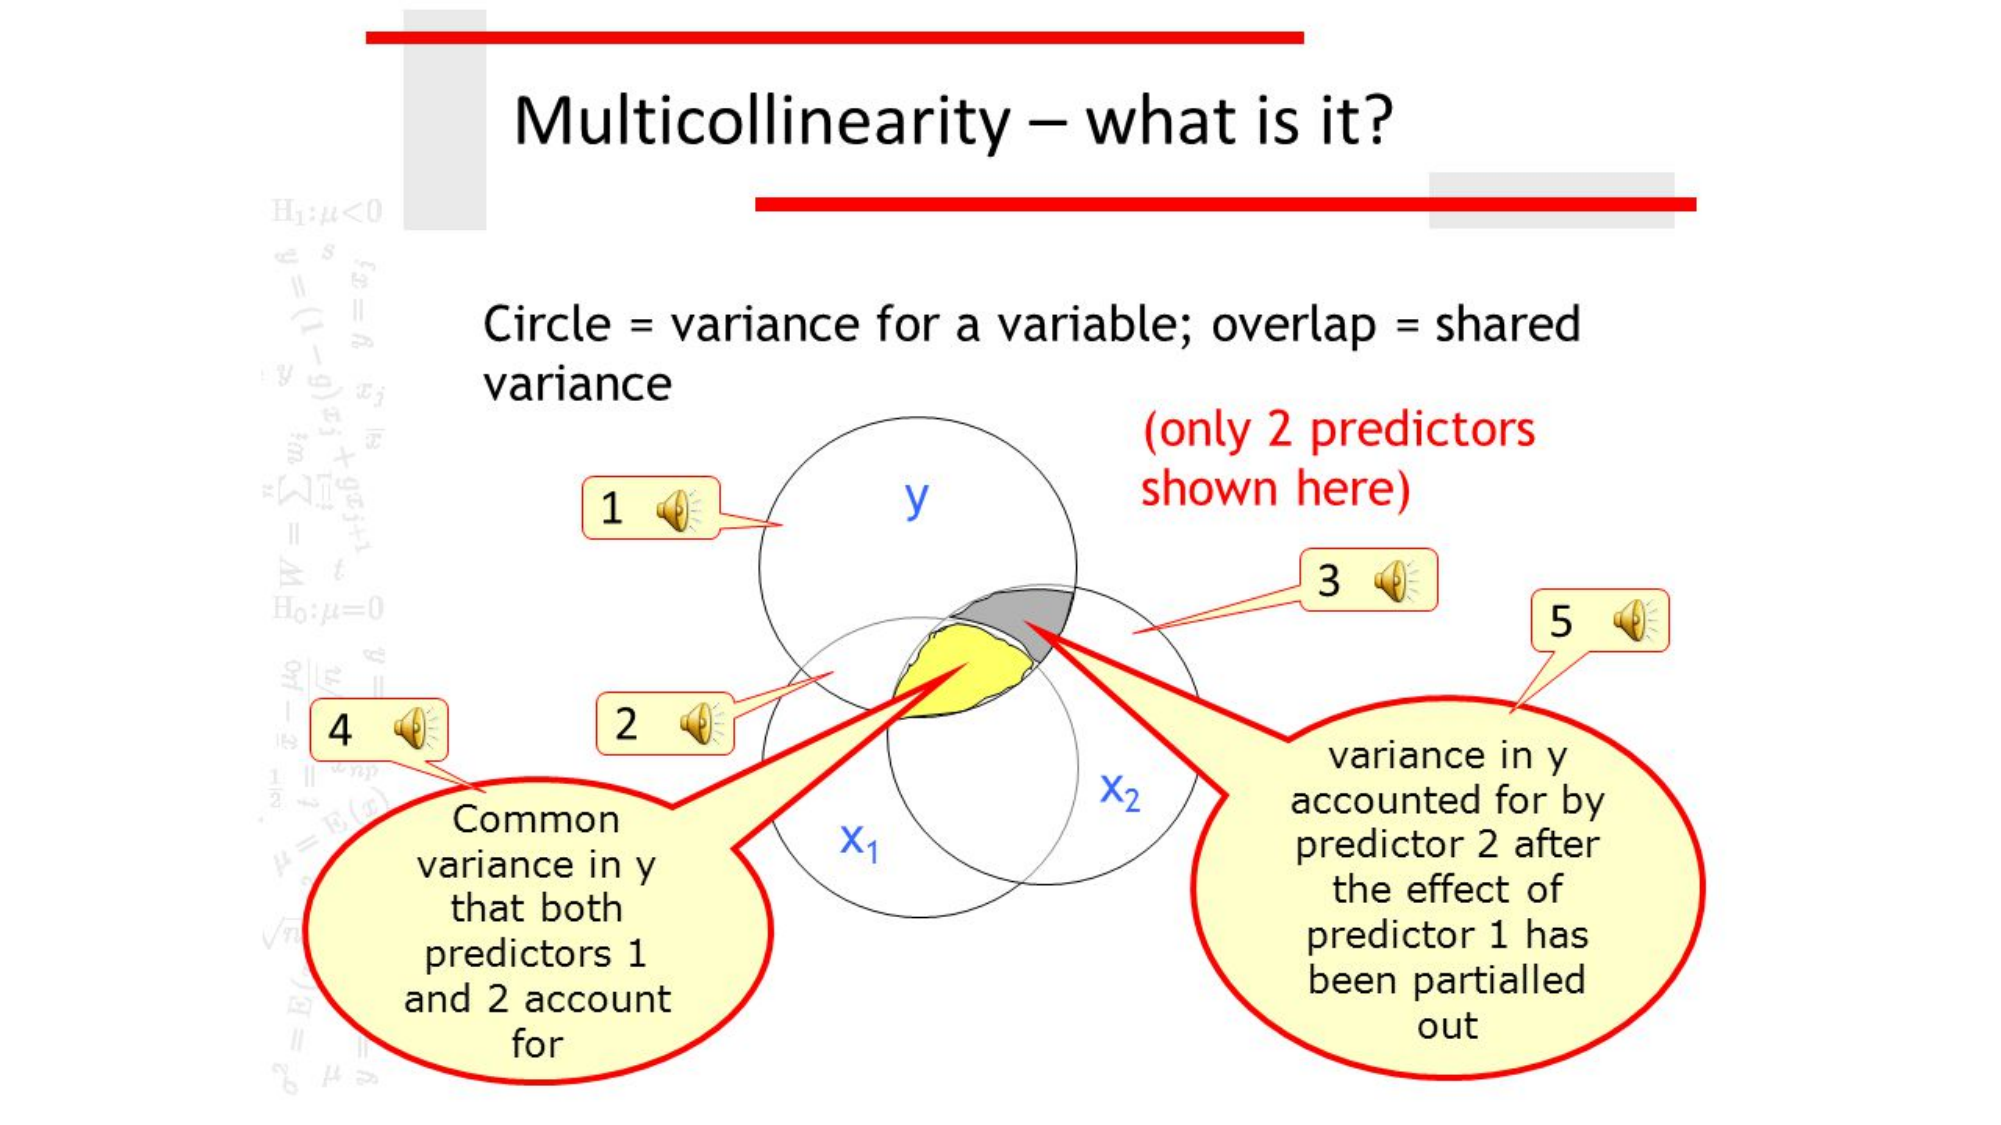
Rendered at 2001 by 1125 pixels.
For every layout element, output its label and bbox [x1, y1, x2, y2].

picture [249, 0, 1750, 1125]
